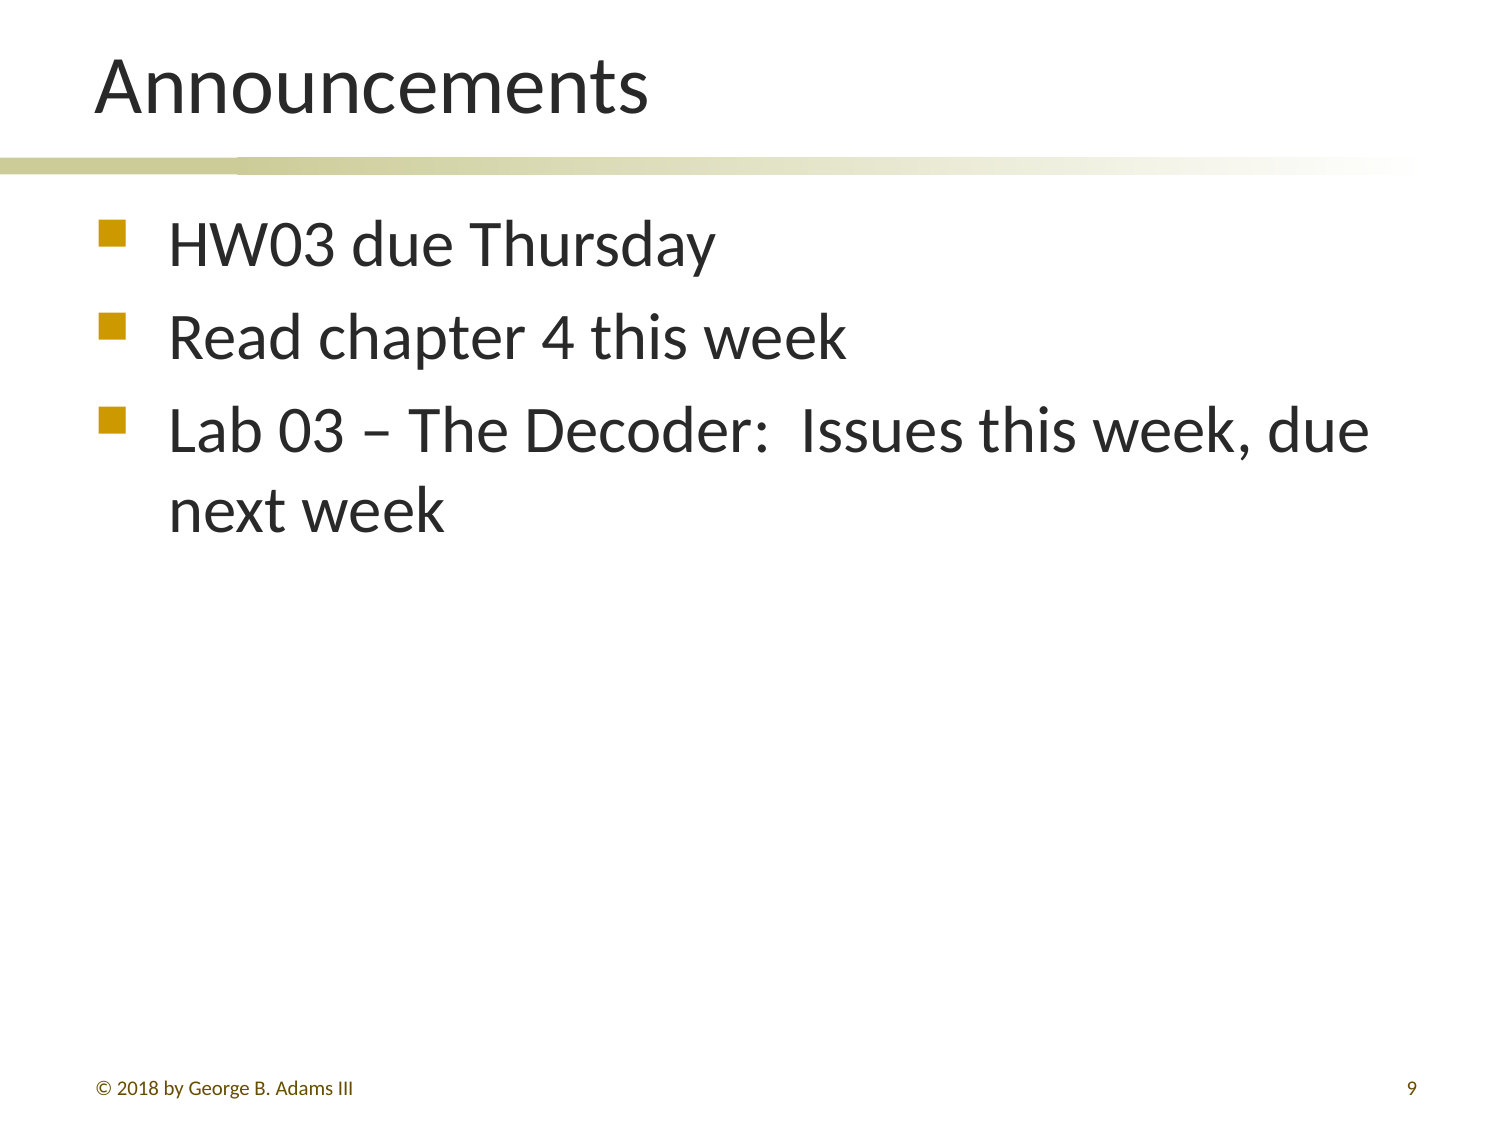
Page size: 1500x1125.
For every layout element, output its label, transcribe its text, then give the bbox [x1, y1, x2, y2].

slide_number © 2018 by George B. Adams III [79, 1067, 406, 1099]
slide_number 141 [1119, 1067, 1433, 1099]
list HW03 due Thursday Read chapter 4 this week Lab 03 – The Decoder: Issues this week, due next week [79, 192, 1433, 1000]
title Announcements [79, 15, 1432, 139]
